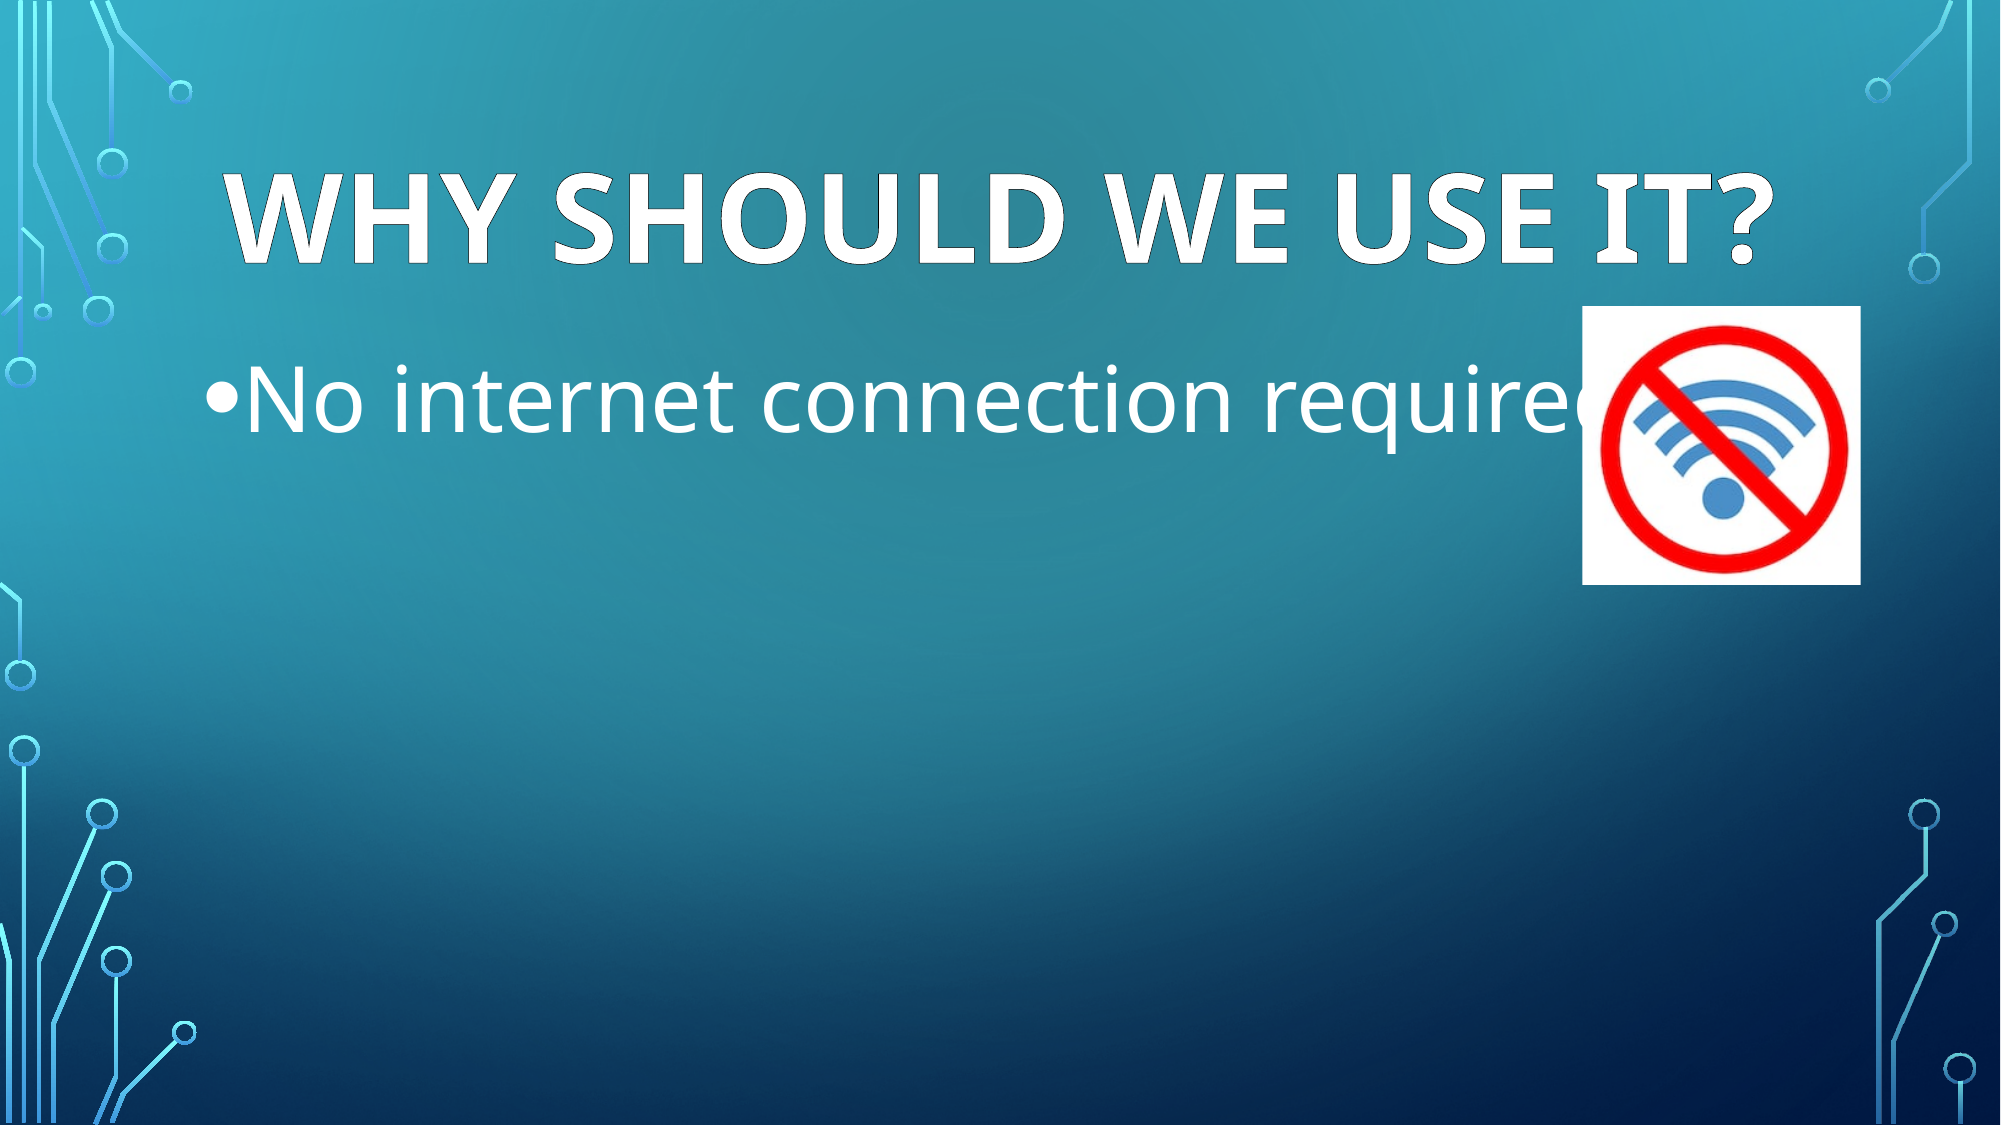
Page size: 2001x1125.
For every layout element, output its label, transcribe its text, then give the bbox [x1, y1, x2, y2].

list No internet connection required [187, 310, 1813, 934]
picture [1581, 305, 1861, 585]
title Why should we use it? [187, 101, 1813, 310]
